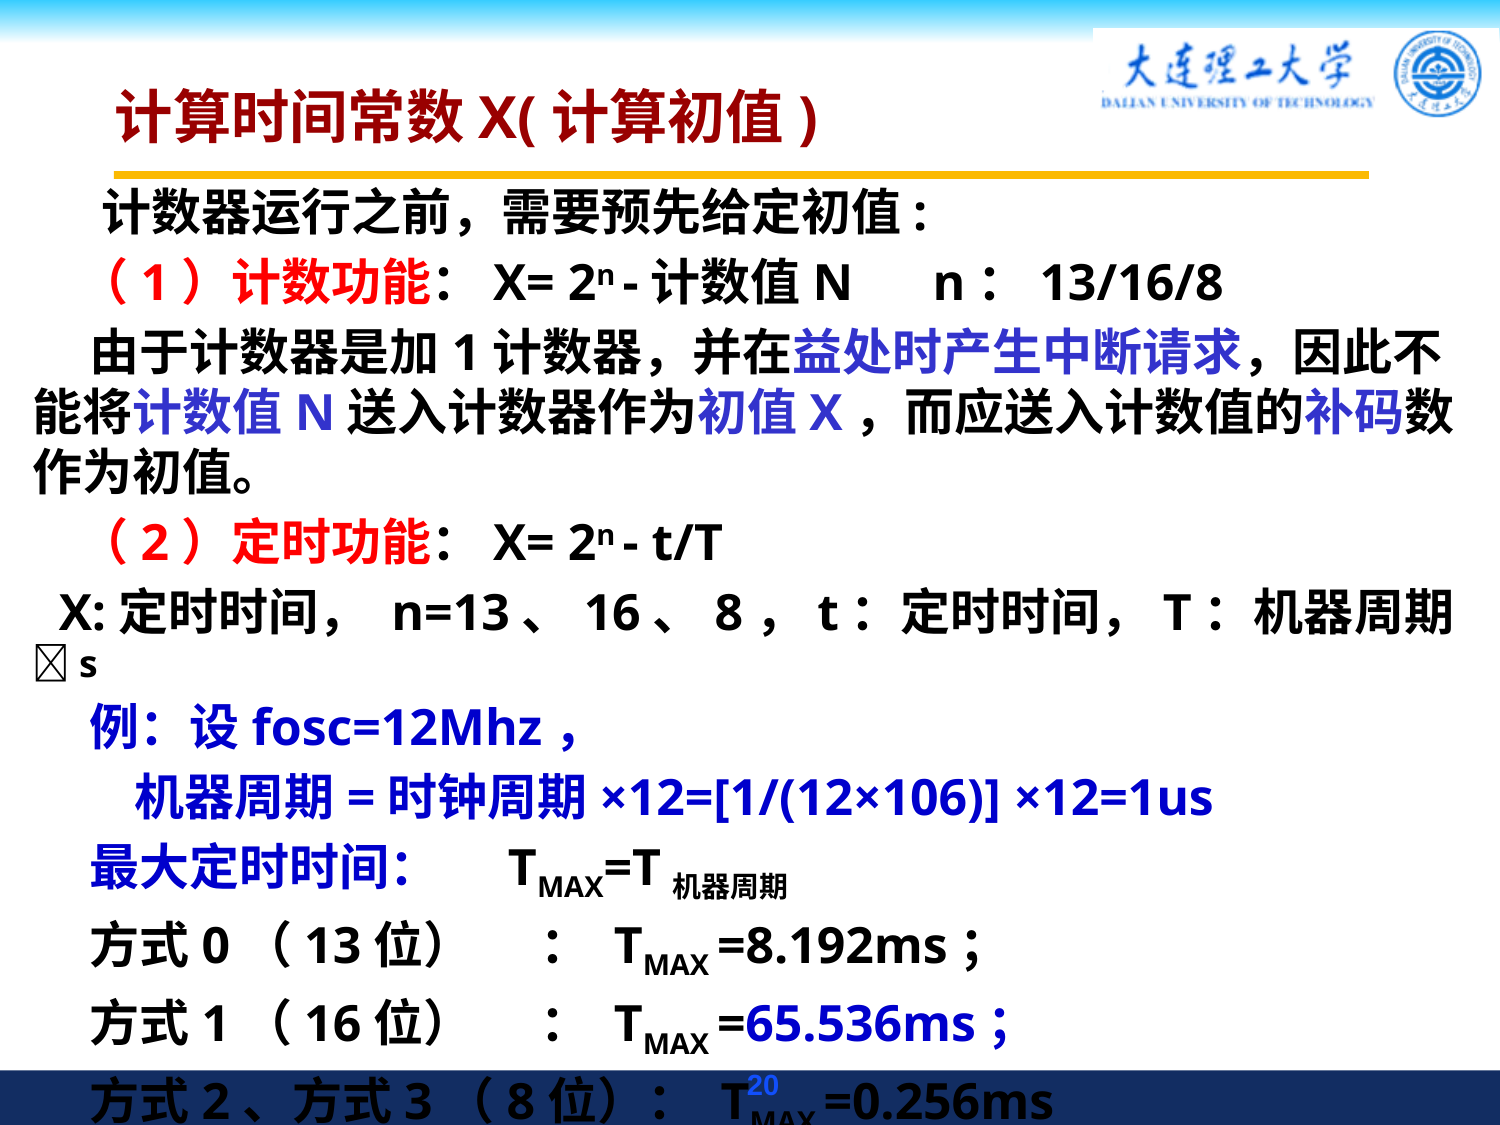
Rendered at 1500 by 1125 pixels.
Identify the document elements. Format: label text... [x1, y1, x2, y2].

text_box [25, 450, 1351, 638]
picture [1093, 27, 1499, 123]
text_box [58, 115, 978, 190]
footer 20 [525, 1045, 1001, 1122]
title 计算时间常数X(计算初值) [99, 65, 1359, 166]
